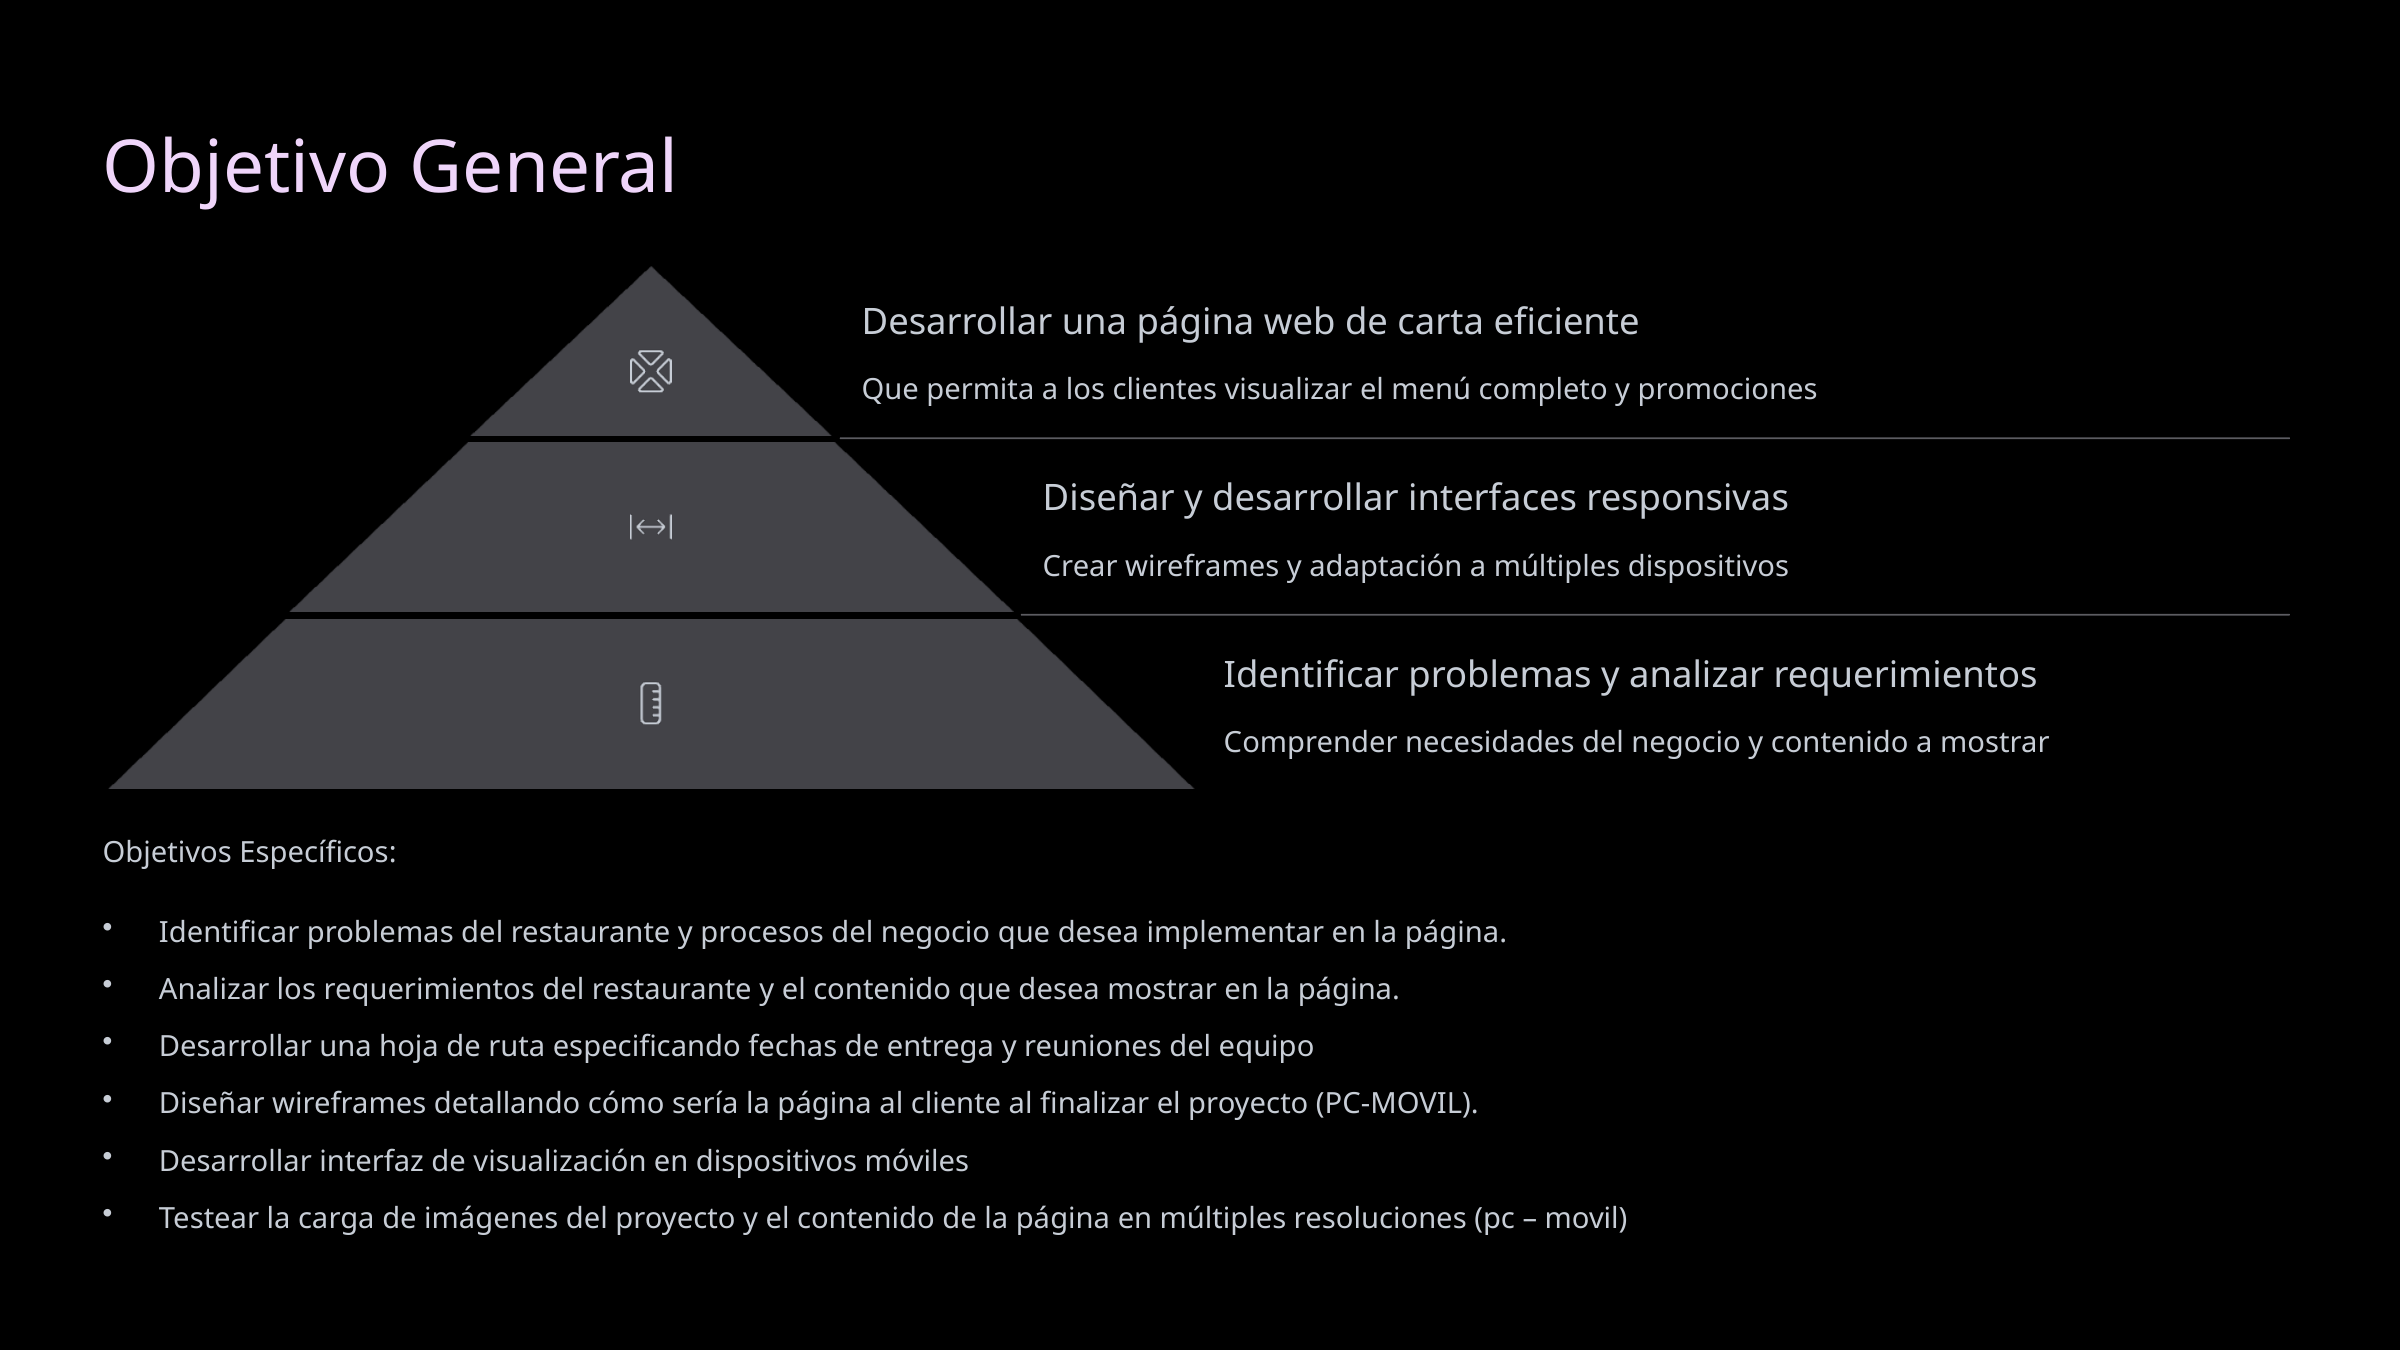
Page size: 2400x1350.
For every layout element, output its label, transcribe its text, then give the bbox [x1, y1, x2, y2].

text_box Identificar problemas del restaurante y procesos del negocio que desea implementar en la página. [102, 901, 2298, 949]
text_box Comprender necesidades del negocio y contenido a mostrar [1223, 711, 2063, 759]
text_box Crear wireframes y adaptación a múltiples dispositivos [1042, 535, 1801, 583]
text_box Desarrollar interfaz de visualización en dispositivos móviles [102, 1130, 2298, 1177]
picture [289, 442, 1014, 612]
text_box Testear la carga de imágenes del proyecto y el contenido de la página en múltiples resoluciones (pc – movil) [102, 1187, 2298, 1235]
picture [470, 266, 833, 436]
text_box Objetivo General [102, 115, 837, 208]
picture [108, 618, 1195, 789]
text_box Diseñar y desarrollar interfaces responsivas [1042, 471, 1779, 518]
text_box Analizar los requerimientos del restaurante y el contenido que desea mostrar en la página. [102, 958, 2298, 1006]
text_box Diseñar wireframes detallando cómo sería la página al cliente al finalizar el proyecto (PC-MOVIL). [102, 1072, 2298, 1120]
text_box Identificar problemas y analizar requerimientos [1223, 648, 2021, 695]
text_box Que permita a los clientes visualizar el menú completo y promociones [861, 358, 1830, 406]
text_box Desarrollar una página web de carta eficiente [861, 295, 1626, 342]
text_box Desarrollar una hoja de ruta especificando fechas de entrega y reuniones del equipo [102, 1015, 2298, 1063]
text_box Objetivos Específicos: [102, 821, 2298, 869]
